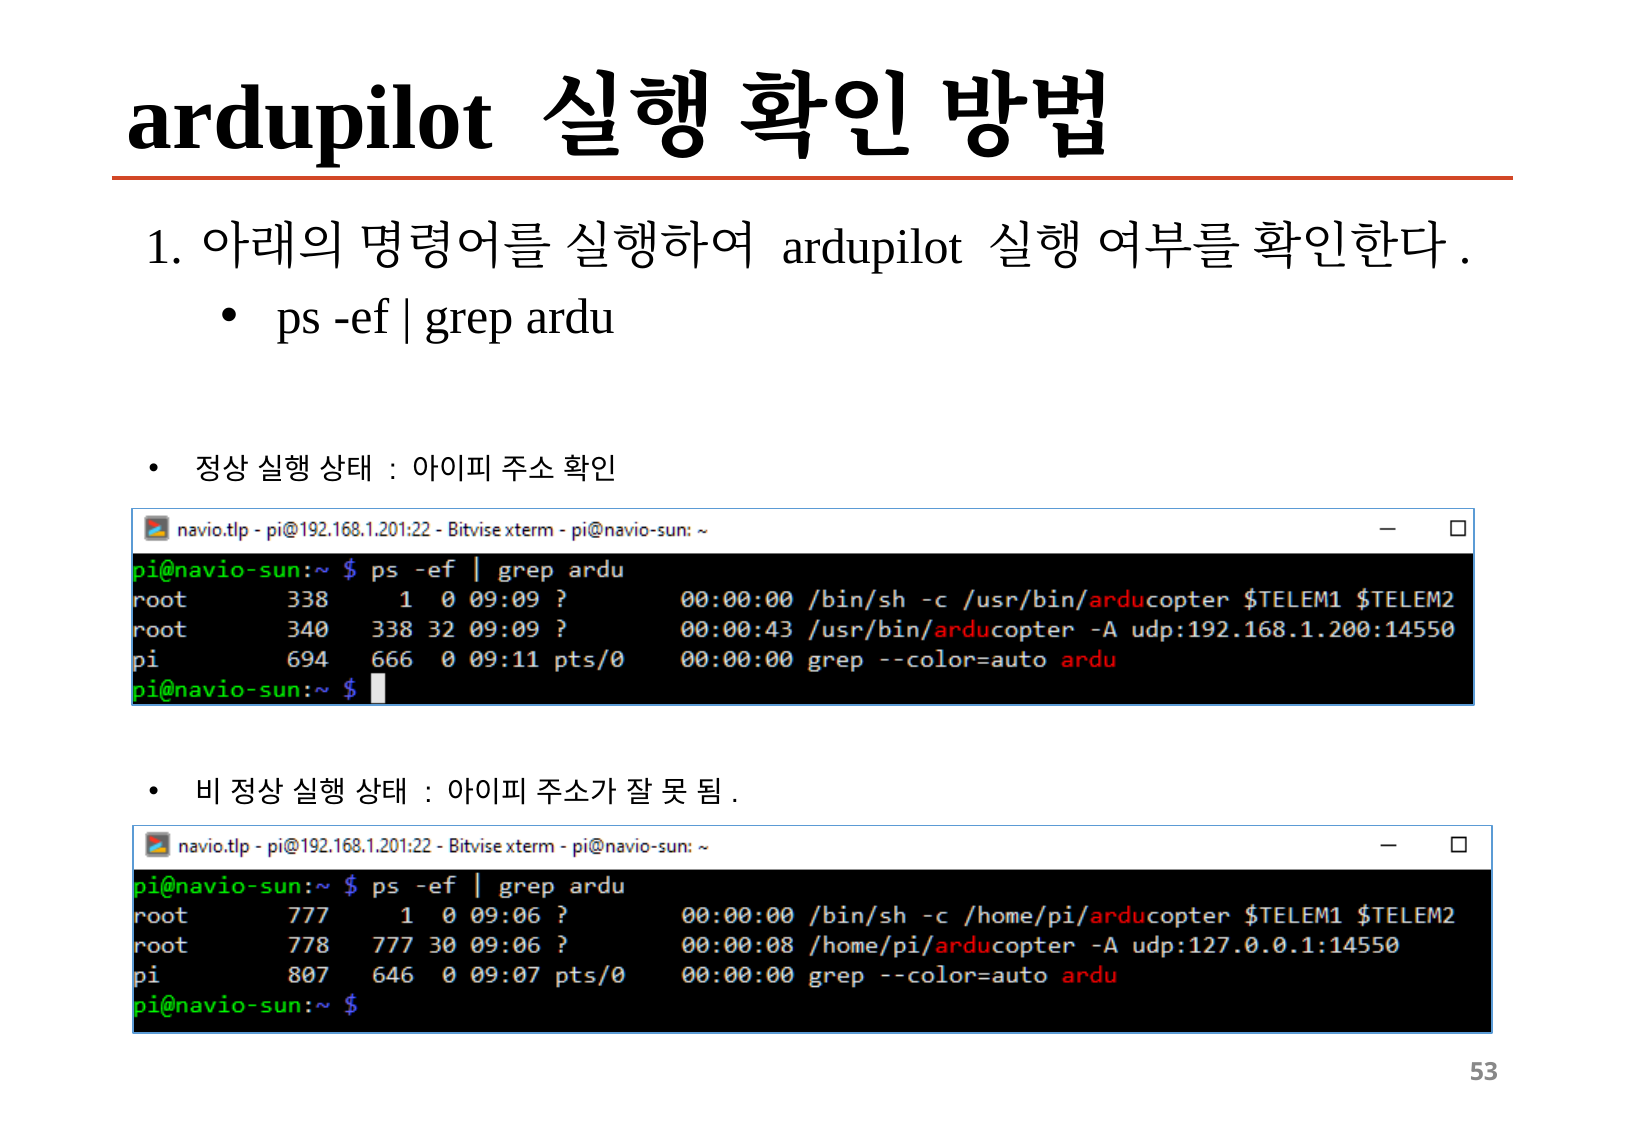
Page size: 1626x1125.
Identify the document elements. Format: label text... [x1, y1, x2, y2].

list 아래의 명령어를 실행하여 ardupilot 실행 여부를 확인한다. ps -ef | grep ardu [111, 205, 1514, 418]
title ardupilot 실행 확인 방법 [111, 59, 1514, 179]
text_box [132, 442, 1474, 705]
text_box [133, 765, 1492, 1033]
slide_number 53 [1433, 1042, 1514, 1103]
